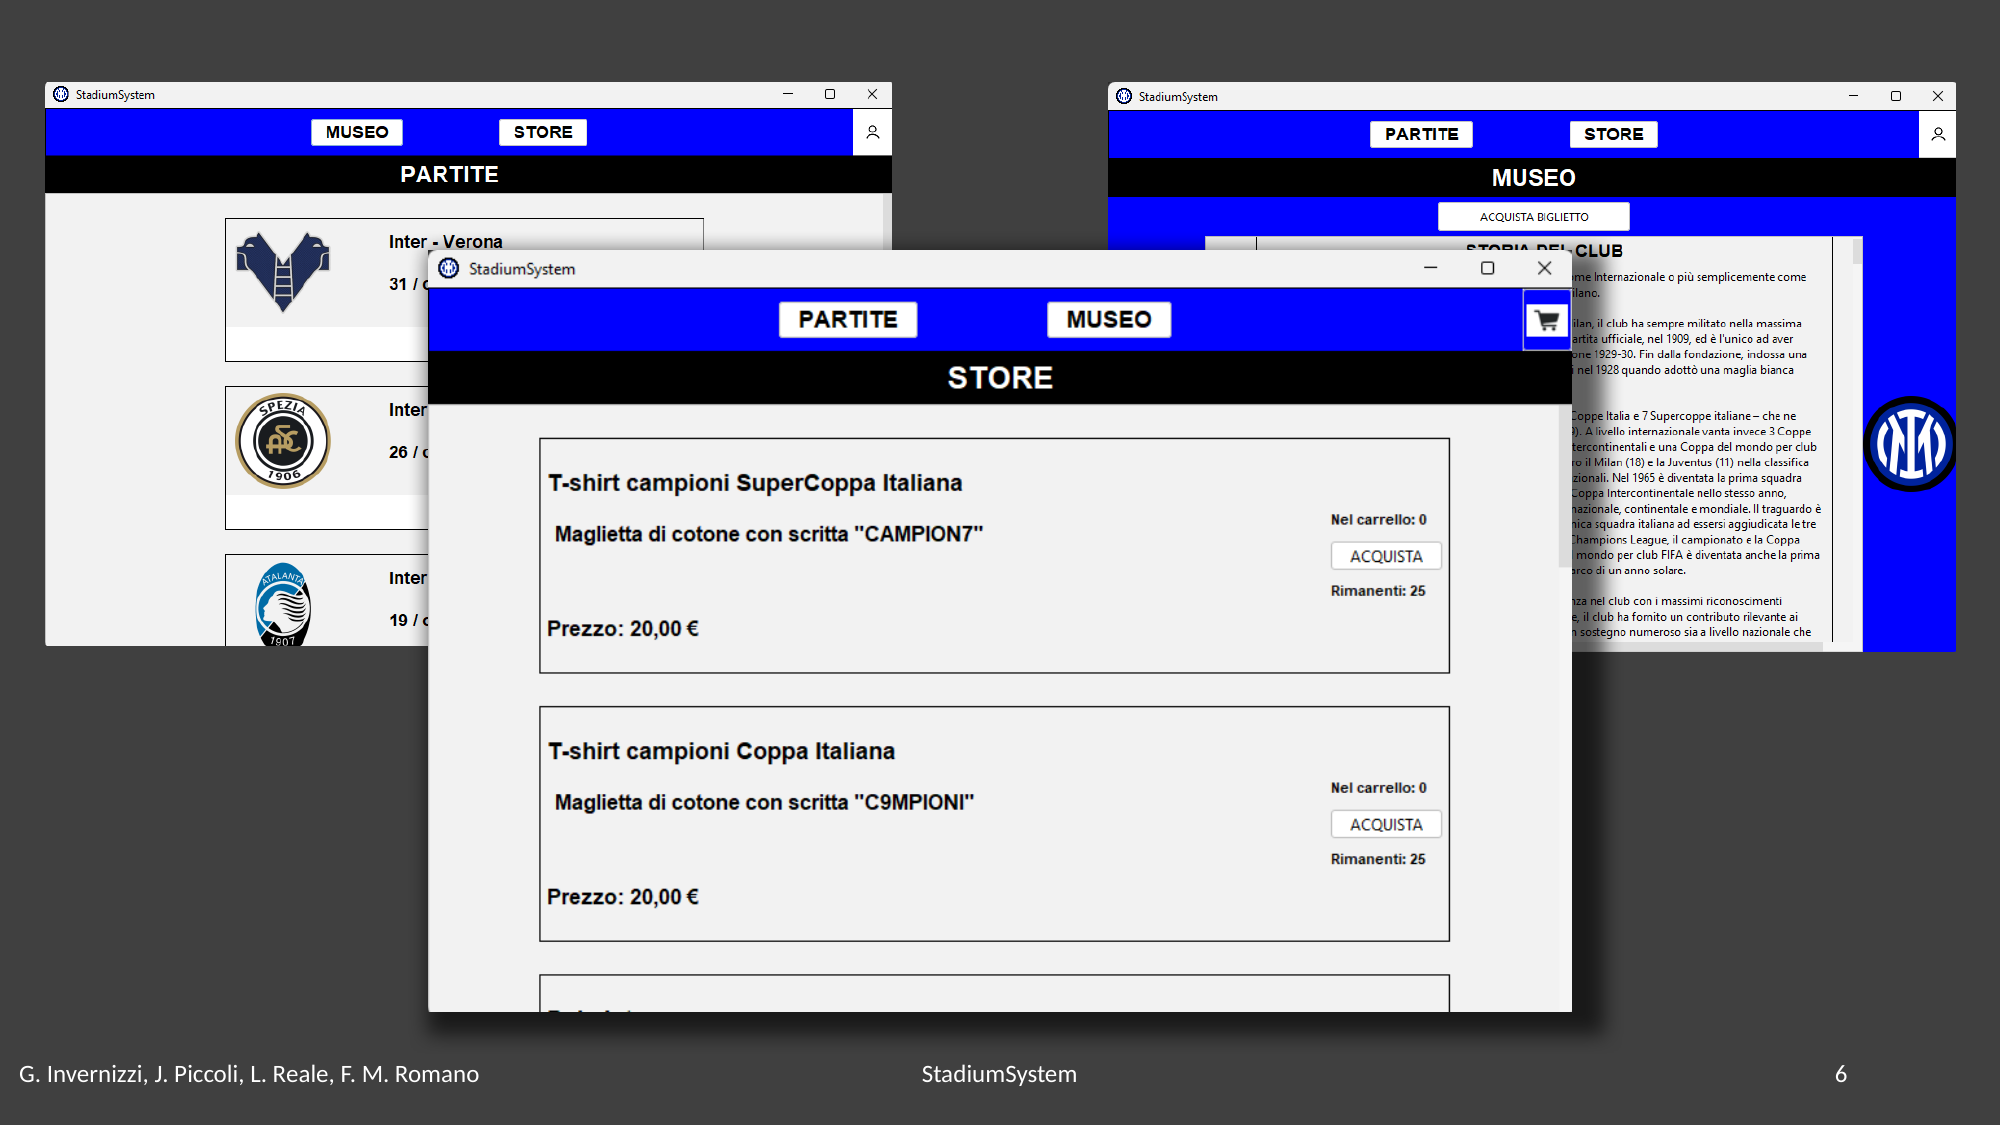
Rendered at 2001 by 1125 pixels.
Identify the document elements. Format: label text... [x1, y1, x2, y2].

picture [45, 82, 1956, 1012]
slide_number 6 [1412, 1042, 1863, 1103]
footer StadiumSystem [662, 1050, 1338, 1103]
text_box G. Invernizzi, J. Piccoli, L. Reale, F. M. Romano [0, 1042, 588, 1103]
